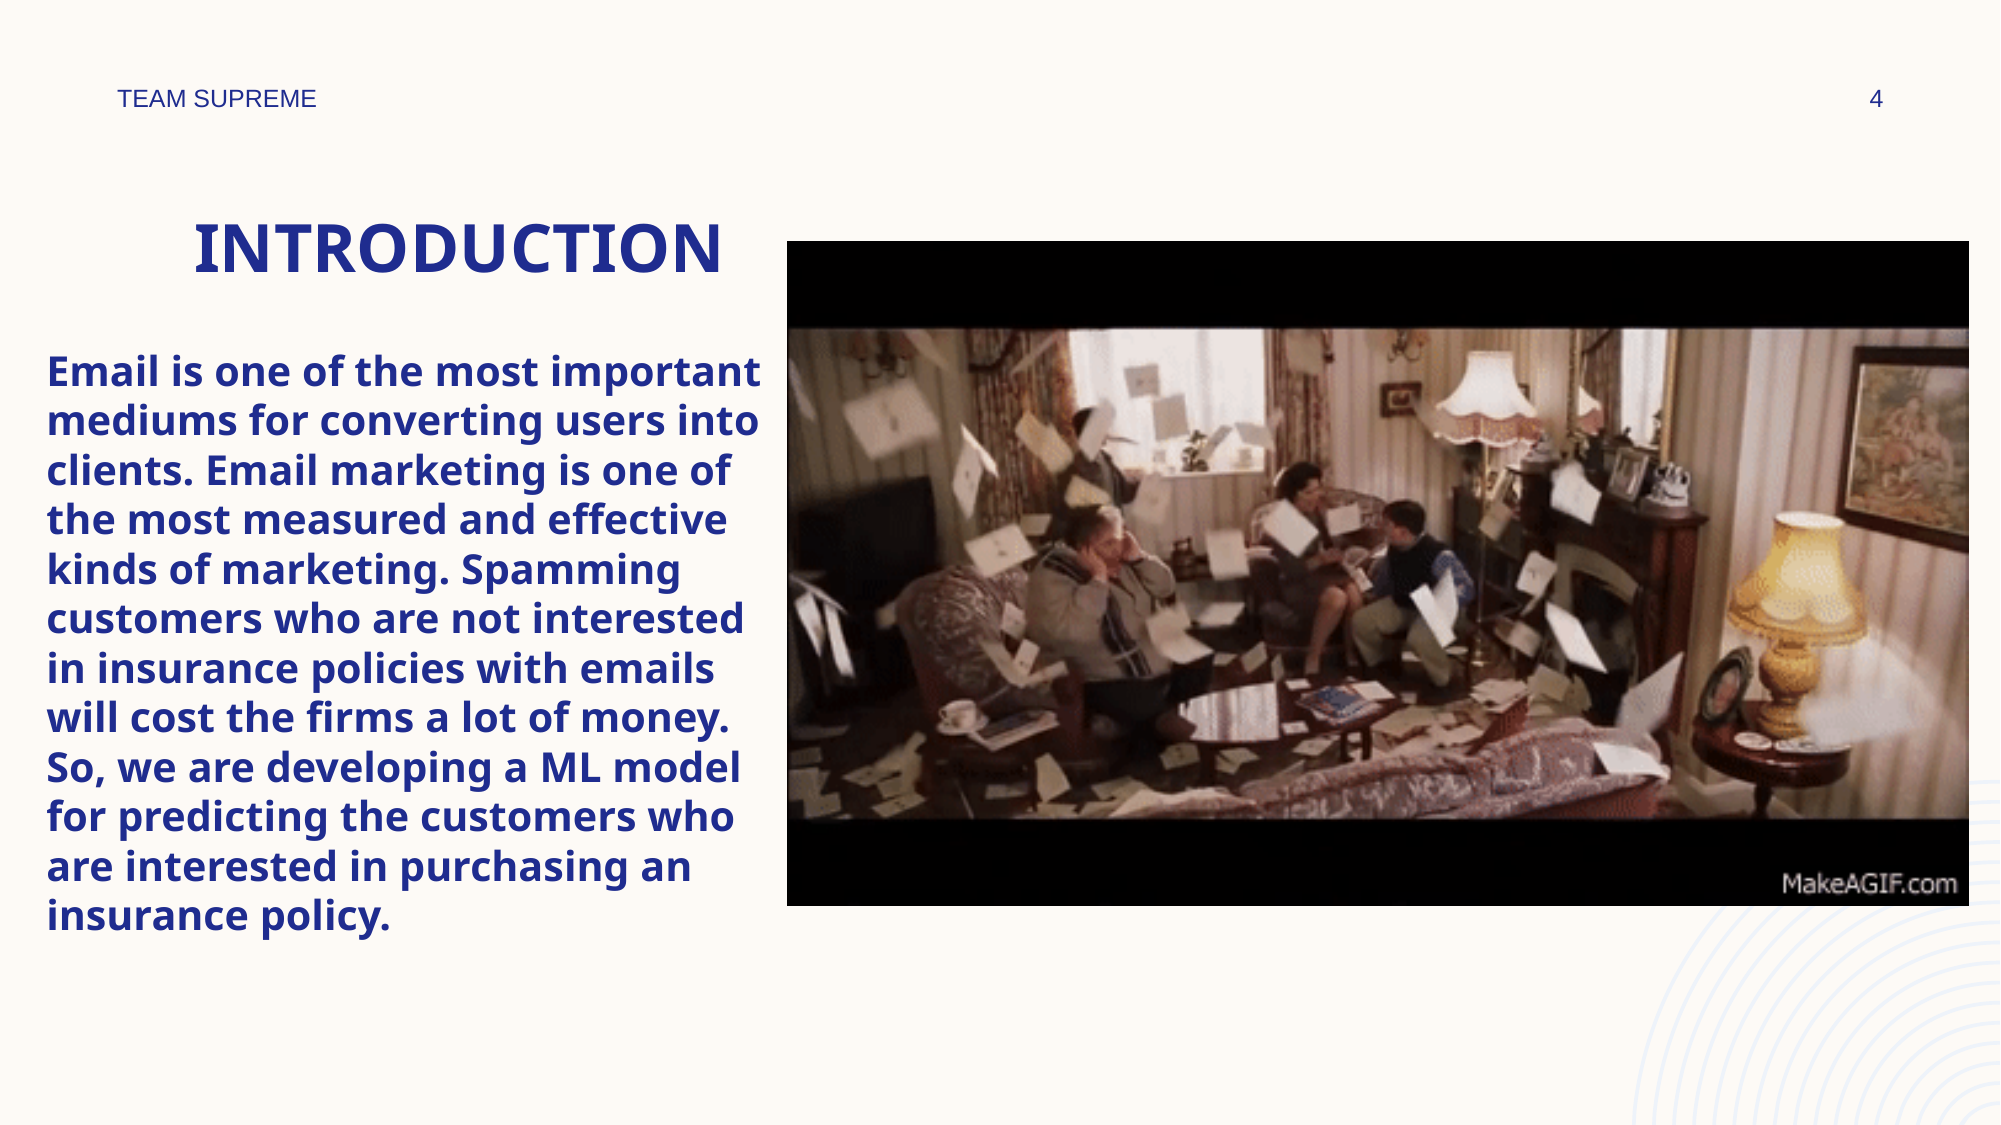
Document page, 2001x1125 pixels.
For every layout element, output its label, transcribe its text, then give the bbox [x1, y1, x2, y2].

footer TEAM SUPREME [101, 75, 627, 120]
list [787, 241, 1969, 906]
list Email is one of the most important mediums for converting users into clients. Email marketing is one of the most measured and effective kinds of marketing. Spamming customers who are not interested in insurance policies with emails will cost the firms a lot of money. So, we are developing a ML model for predicting the customers who are interested in purchasing an insurance policy. [31, 337, 783, 963]
slide_number 4 [1795, 75, 1958, 120]
title Introduction [137, 30, 783, 294]
